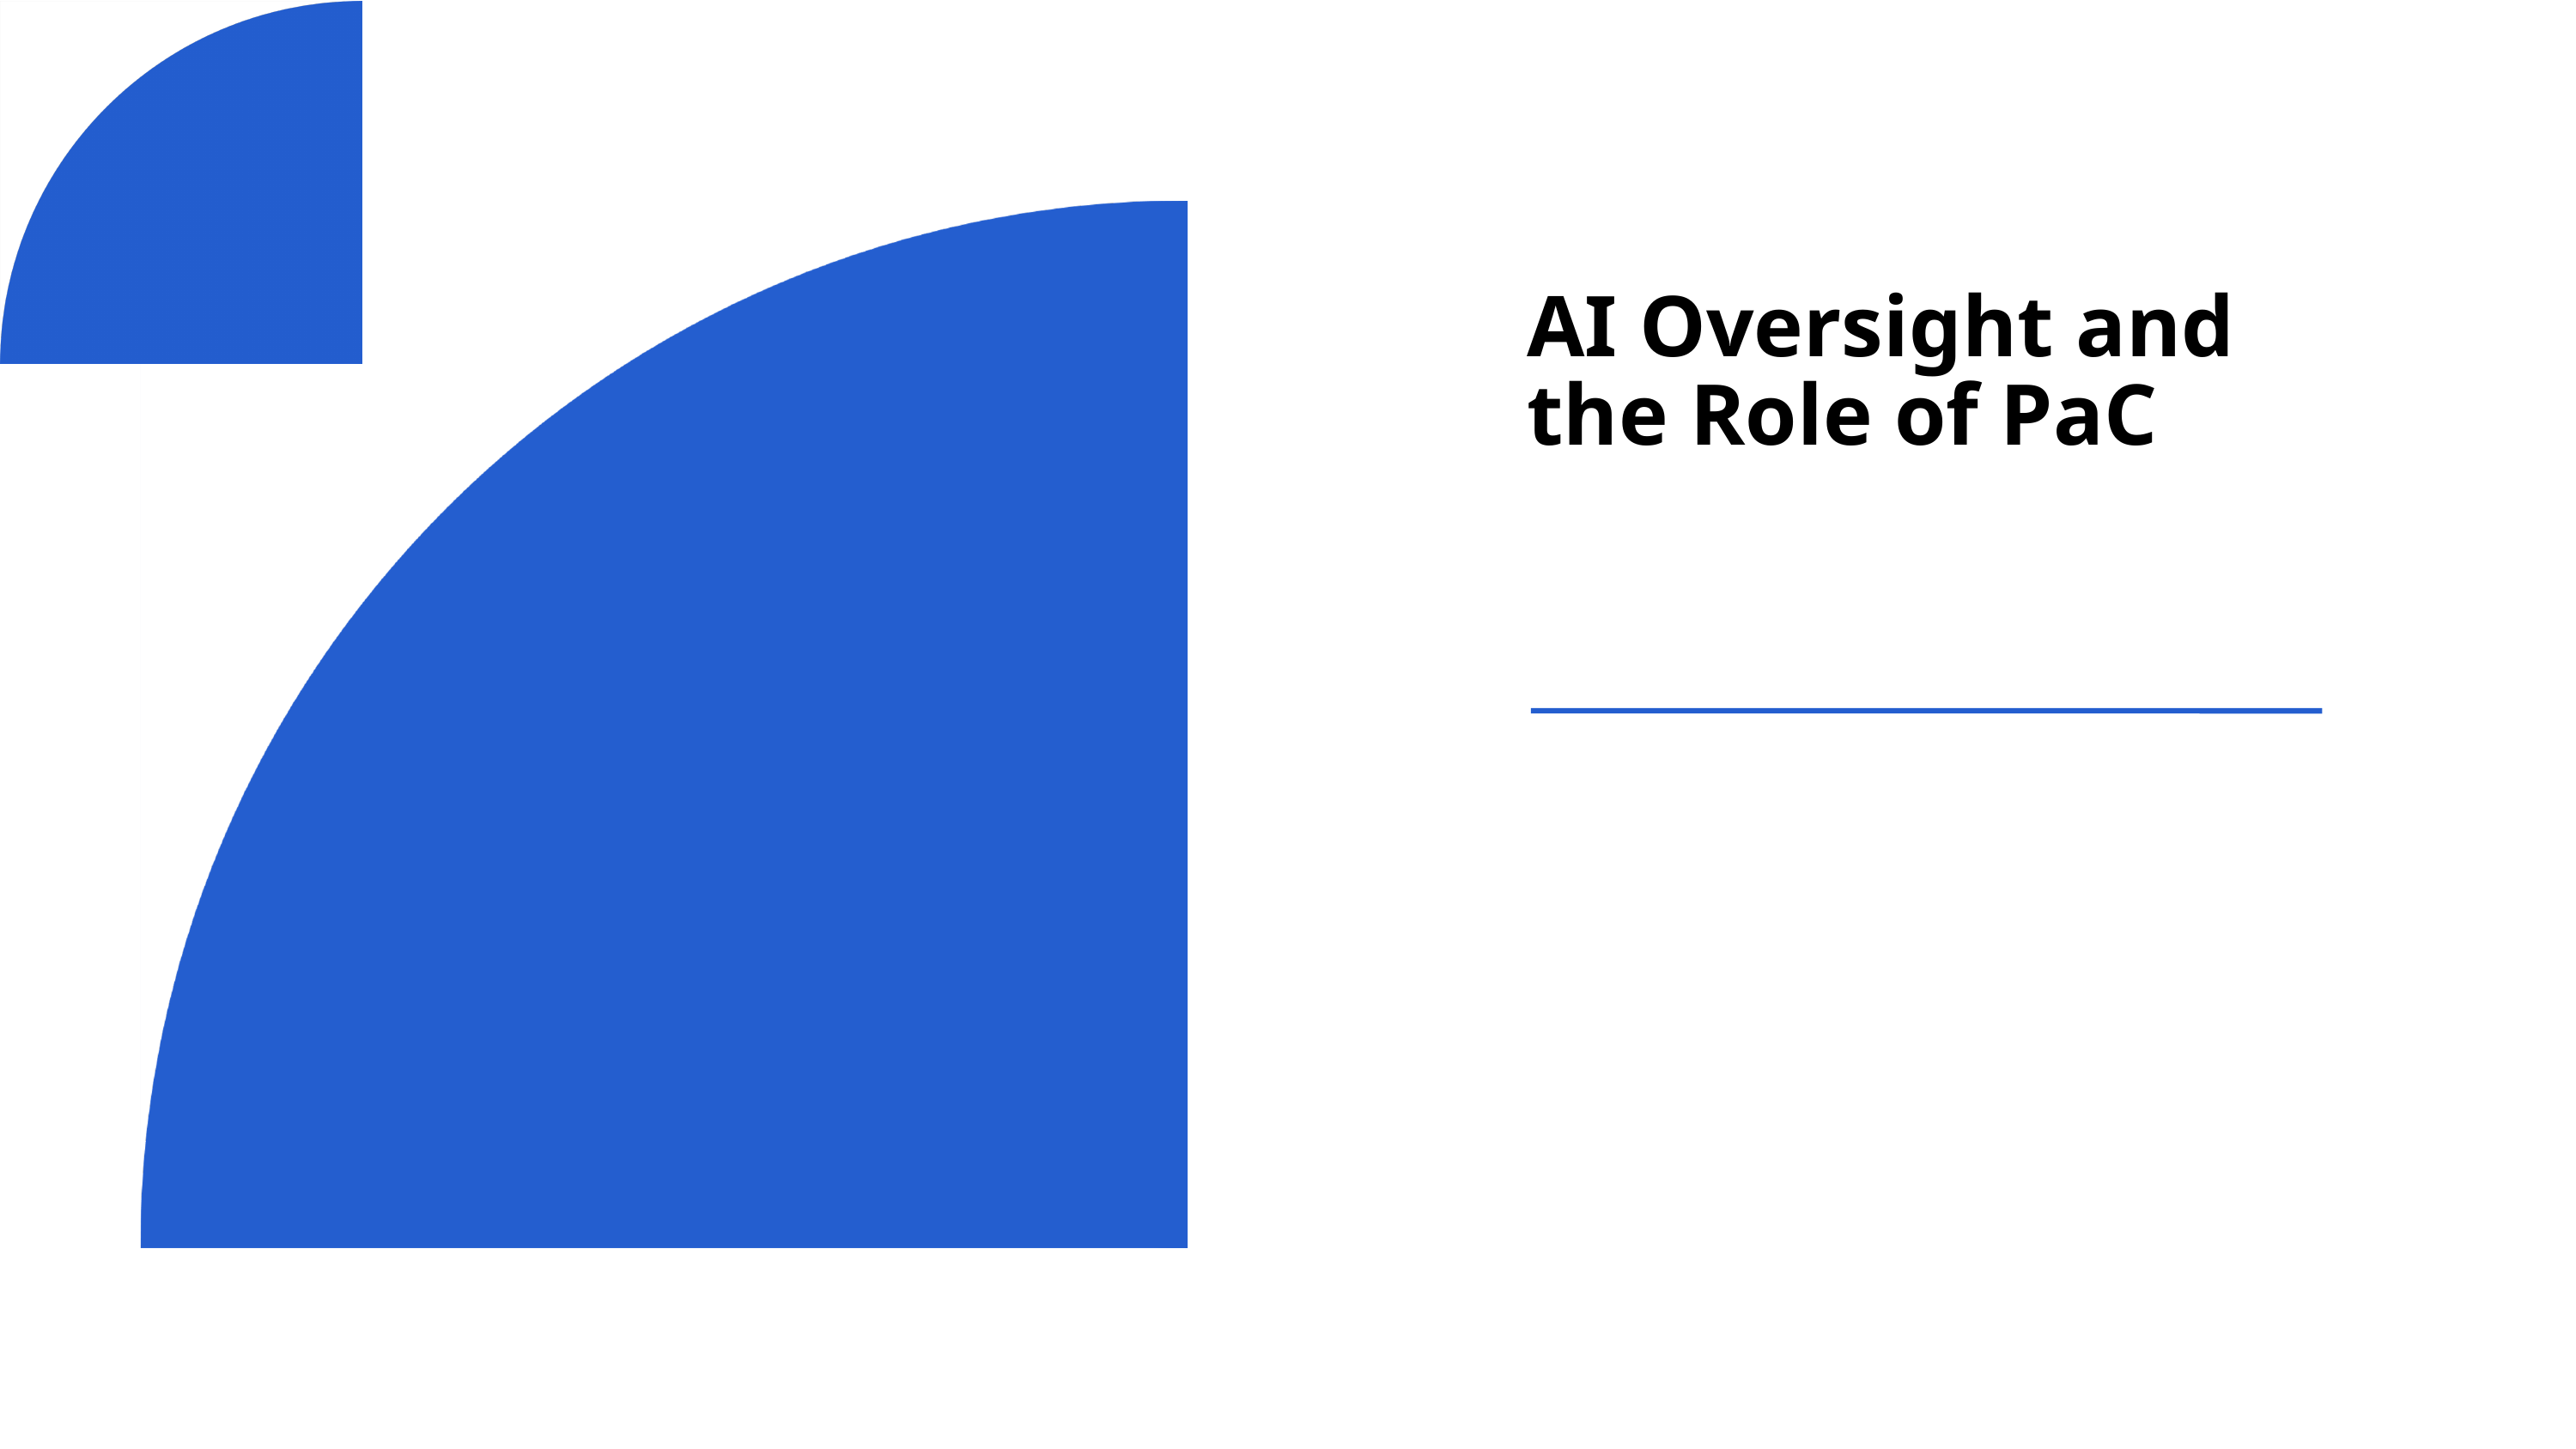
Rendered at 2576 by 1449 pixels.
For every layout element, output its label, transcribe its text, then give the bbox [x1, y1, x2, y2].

text_box [0, 1, 362, 364]
text_box [140, 201, 1188, 1248]
text_box AI Oversight and the Role of PaC [1527, 285, 2249, 550]
